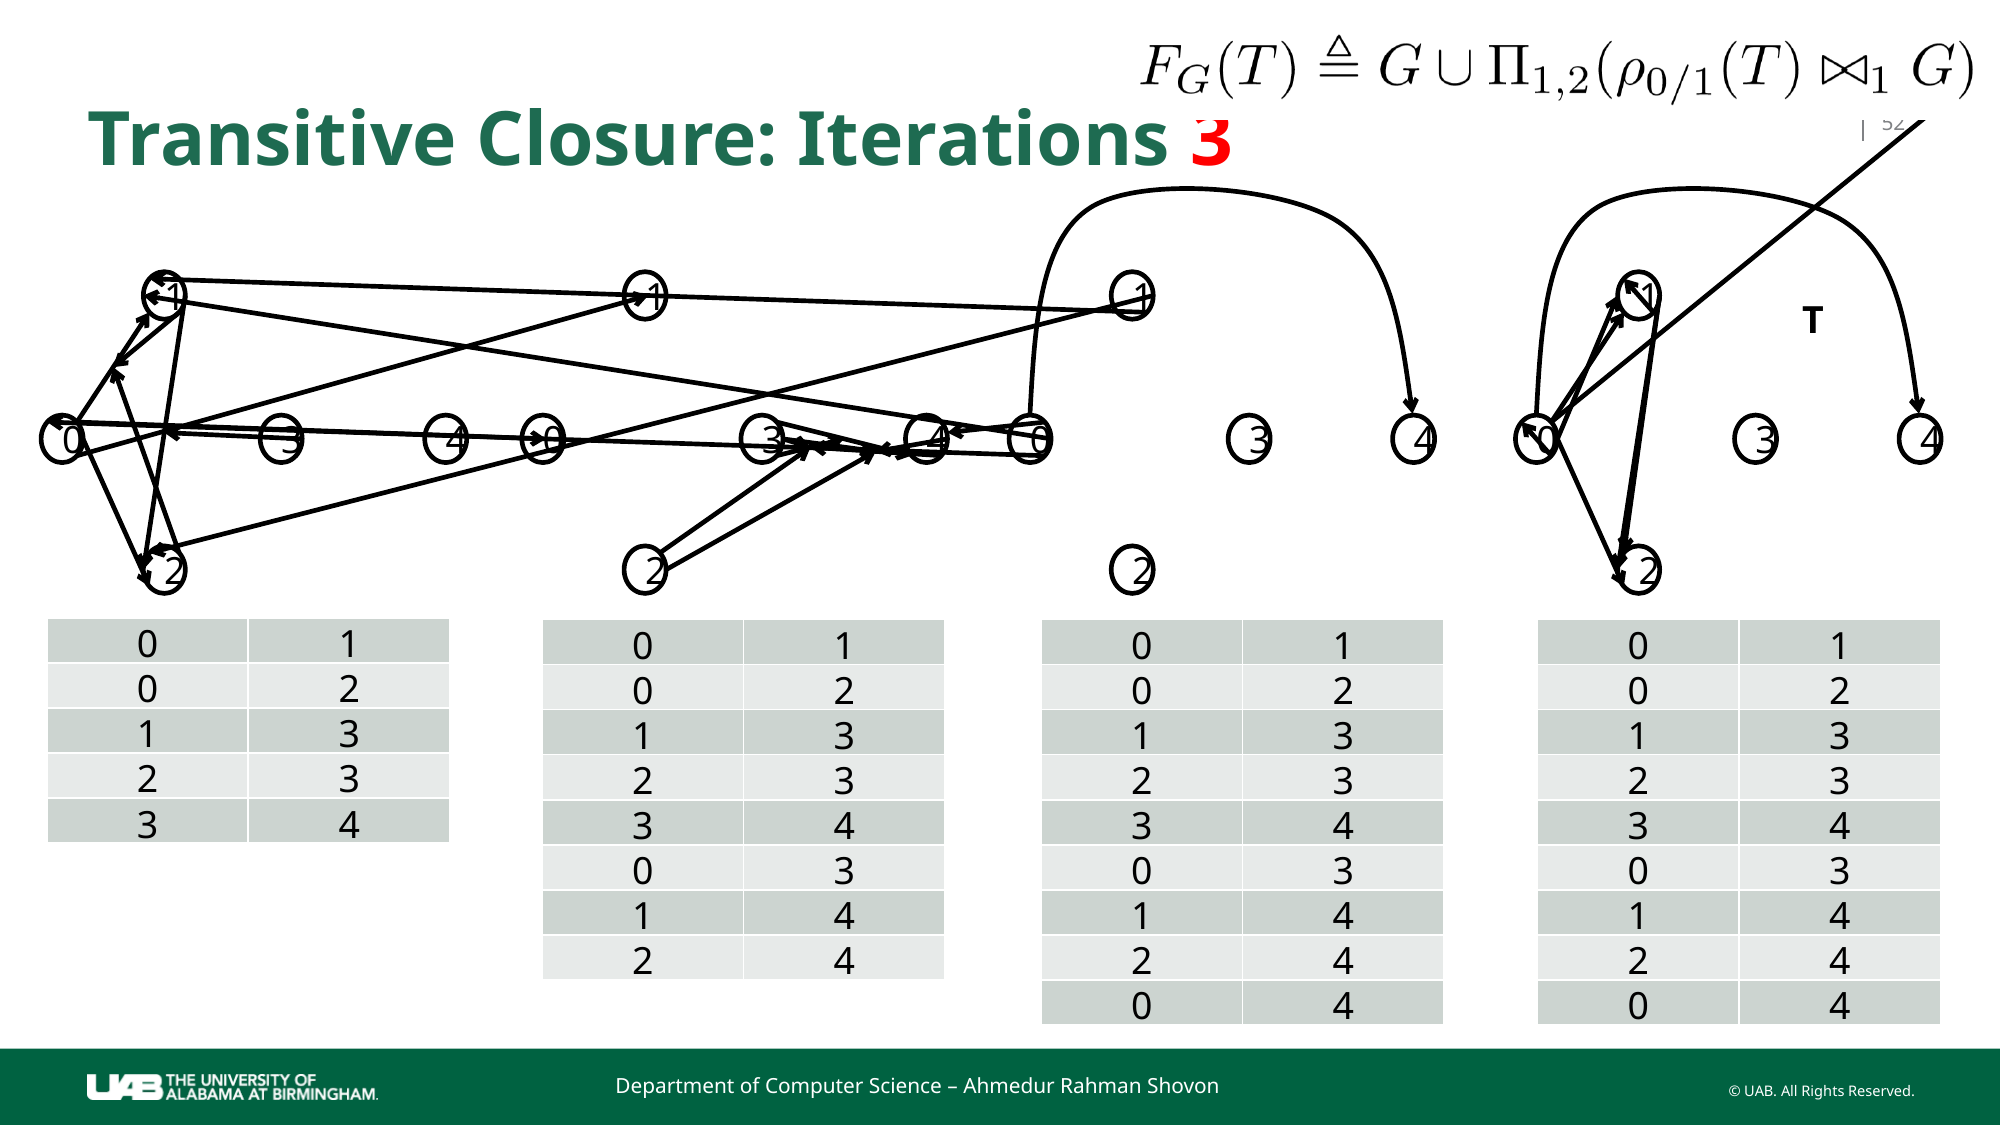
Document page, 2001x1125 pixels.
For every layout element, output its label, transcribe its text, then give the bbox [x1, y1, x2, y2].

table_header 0​ [48, 619, 247, 662]
table_header 0​ [1538, 620, 1738, 664]
table_cell 4​ [744, 891, 944, 934]
table_cell 4​ [1243, 981, 1443, 1024]
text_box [41, 271, 467, 594]
table_cell 2​ [543, 755, 743, 799]
table_cell 4​ [1243, 891, 1443, 934]
table_cell 4​ [1740, 981, 1940, 1024]
footer Department of Computer Science – Ahmedur Rahman Shovon [615, 1066, 1677, 1101]
table_cell 4​ [744, 936, 944, 979]
table_cell 0​ [543, 665, 743, 709]
table_cell 3​ [1243, 846, 1443, 889]
table_cell 4​ [1740, 936, 1940, 979]
table_cell 2​ [1042, 755, 1242, 799]
table_cell 1​ [543, 891, 743, 934]
table_cell 1​ [1538, 891, 1738, 934]
table_cell 0​ [1538, 665, 1738, 709]
table_cell 2​ [1538, 936, 1738, 979]
picture [87, 1074, 378, 1100]
table_cell 2​ [48, 754, 247, 797]
table_cell 0​ [1538, 981, 1738, 1024]
picture [1117, 9, 1991, 120]
table_header 1​ [1243, 620, 1443, 664]
table_cell 0​ [1538, 846, 1738, 889]
table_cell 3​ [1740, 846, 1940, 889]
table_cell 3​ [744, 710, 944, 754]
title Transitive Closure: Iterations 3 [87, 78, 1833, 205]
slide_number 52 [1886, 120, 1932, 154]
table_cell 2​ [744, 665, 944, 709]
table_cell 0​ [543, 846, 743, 889]
table_cell 3​ [249, 709, 449, 752]
table_header 1​ [744, 620, 944, 664]
table_cell 2​ [1740, 665, 1940, 709]
table_header 0​ [1042, 620, 1242, 664]
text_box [1515, 188, 1942, 594]
table_cell 4​ [1740, 891, 1940, 934]
table_cell 4​ [1243, 936, 1443, 979]
table_cell 3​ [1538, 801, 1738, 844]
table_cell 3​ [744, 755, 944, 799]
table_cell 0​ [1042, 846, 1242, 889]
slide_number 52 [1881, 120, 1917, 149]
table_cell 1​ [1042, 710, 1242, 754]
table_cell 4​ [1740, 801, 1940, 844]
table_cell 2​ [1538, 755, 1738, 799]
table_cell 1​ [1538, 710, 1738, 754]
table_cell 4​ [744, 801, 944, 844]
table_cell 1​ [1042, 891, 1242, 934]
table_cell 0​ [1042, 981, 1242, 1024]
table_cell 3​ [48, 799, 247, 842]
table_cell 1​ [48, 709, 247, 752]
table_cell 3​ [1740, 710, 1940, 754]
table_cell 3​ [1042, 801, 1242, 844]
table_cell 3​ [1243, 710, 1443, 754]
table_header 0​ [543, 620, 743, 664]
table_cell 3​ [744, 846, 944, 889]
table_cell 3​ [249, 754, 449, 797]
table_cell 2​ [1042, 936, 1242, 979]
table_cell 4​ [1243, 801, 1443, 844]
table_cell 0​ [48, 664, 247, 707]
table_cell 3​ [543, 801, 743, 844]
table_cell 2​ [249, 664, 449, 707]
table_cell 1​ [543, 710, 743, 754]
table_header 1​ [1740, 620, 1940, 664]
table_cell 2​ [1243, 665, 1443, 709]
table_cell 3​ [1740, 755, 1940, 799]
table_cell 0​ [1042, 665, 1242, 709]
table_cell 2​ [543, 936, 743, 979]
table_header 1​ [249, 619, 449, 662]
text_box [1009, 188, 1435, 594]
table_cell 4​ [249, 799, 449, 842]
table_cell 3​ [1243, 755, 1443, 799]
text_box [521, 271, 948, 594]
